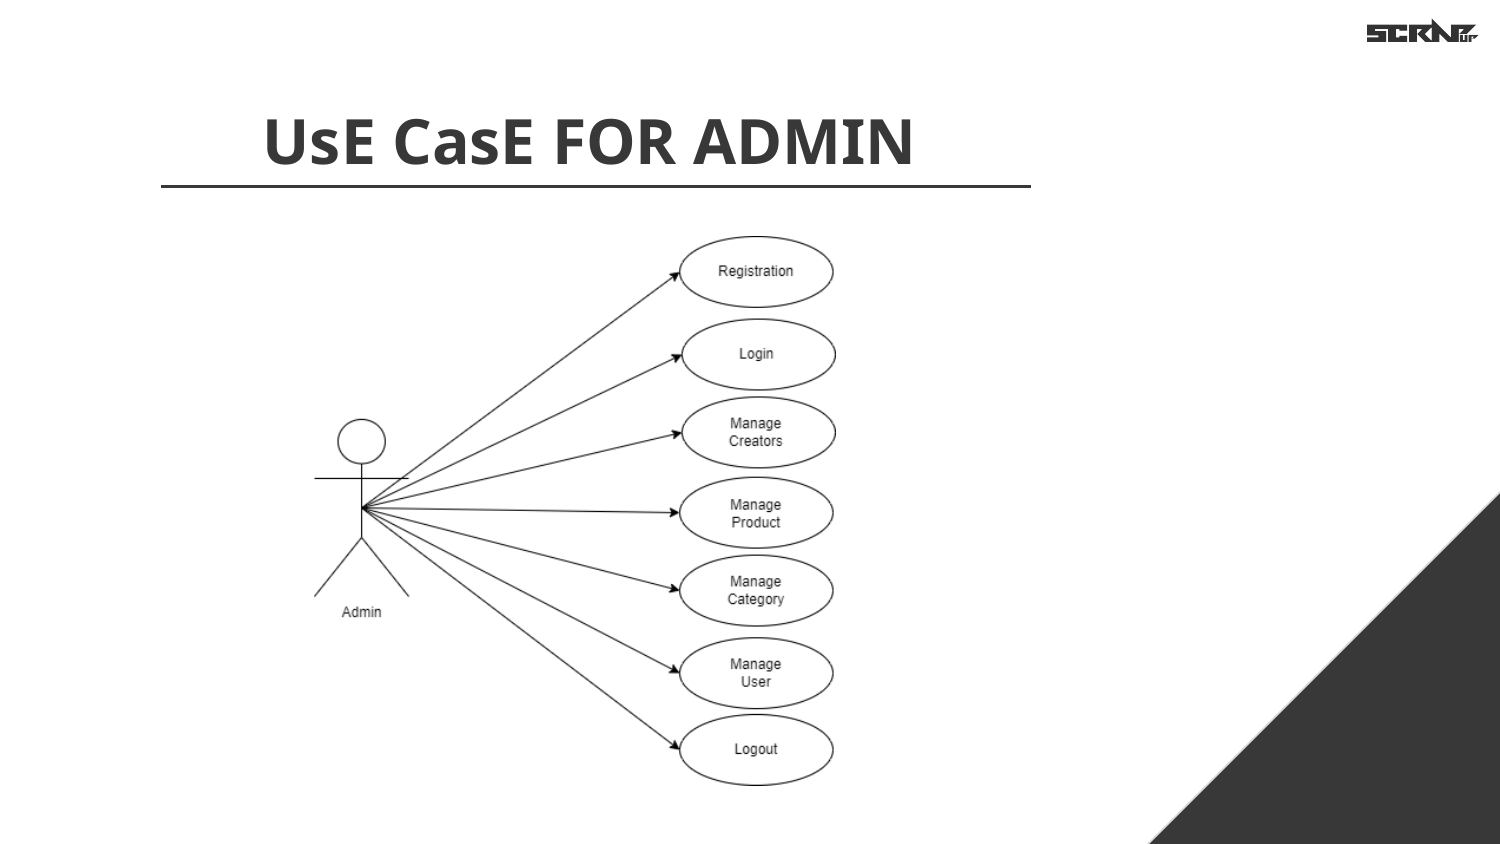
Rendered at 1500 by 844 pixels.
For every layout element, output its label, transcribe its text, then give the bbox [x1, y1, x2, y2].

picture [313, 236, 836, 786]
picture [1367, 17, 1479, 43]
title UsE CasE FOR ADMIN [116, 87, 1064, 174]
